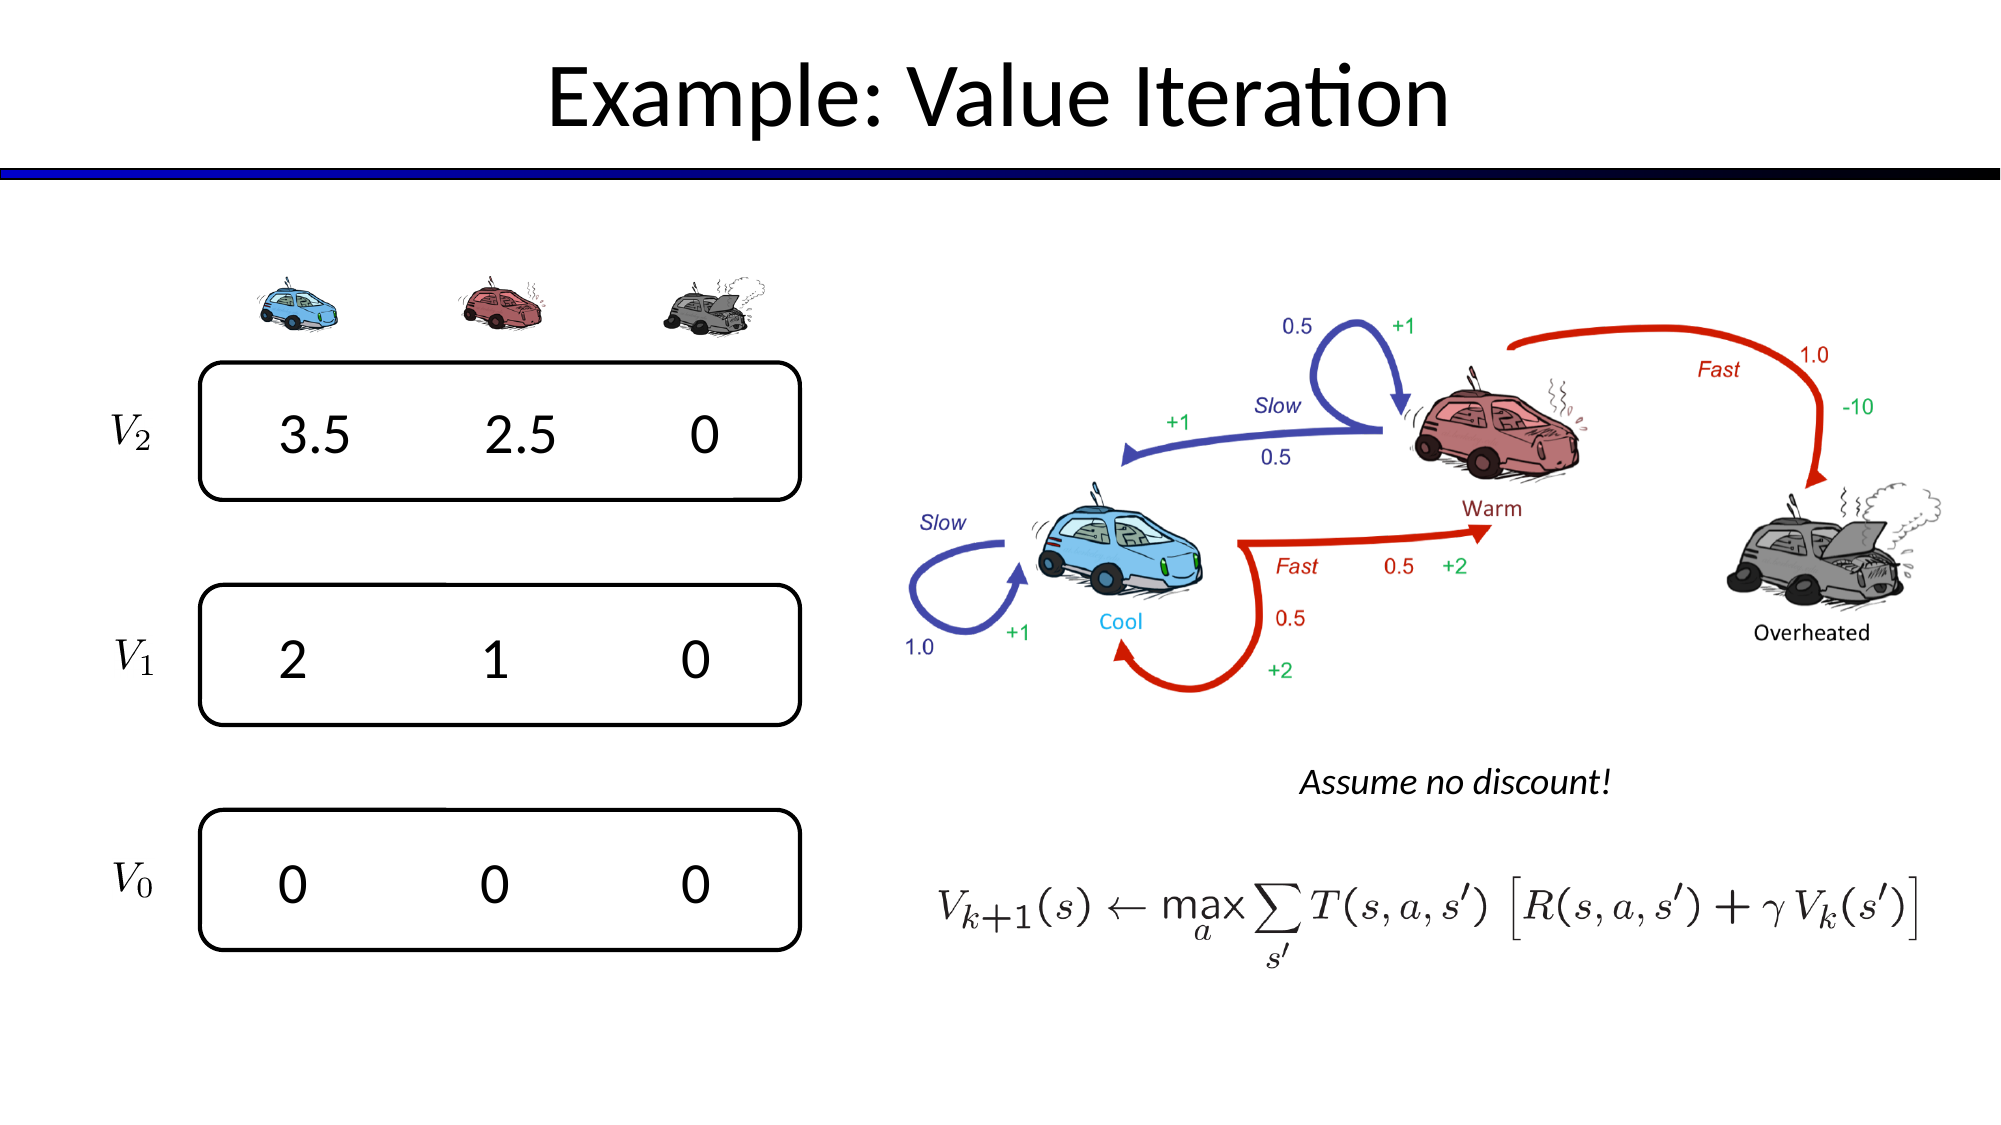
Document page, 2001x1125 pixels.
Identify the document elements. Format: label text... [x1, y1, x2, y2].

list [112, 857, 155, 901]
text_box 0 0 0 [237, 837, 775, 923]
picture [448, 268, 570, 345]
text_box 2 1 0 [237, 612, 775, 698]
picture [652, 262, 770, 346]
picture [243, 269, 355, 343]
text_box [197, 807, 803, 953]
picture [937, 874, 1918, 969]
text_box [197, 582, 803, 728]
title Example: Value Iteration [0, 0, 2000, 184]
picture [110, 410, 153, 453]
text_box Assume no discount! [1175, 749, 1738, 810]
picture [114, 635, 153, 678]
text_box [197, 360, 803, 502]
picture [895, 307, 1951, 693]
text_box 3.5 2.5 0 [237, 387, 775, 473]
